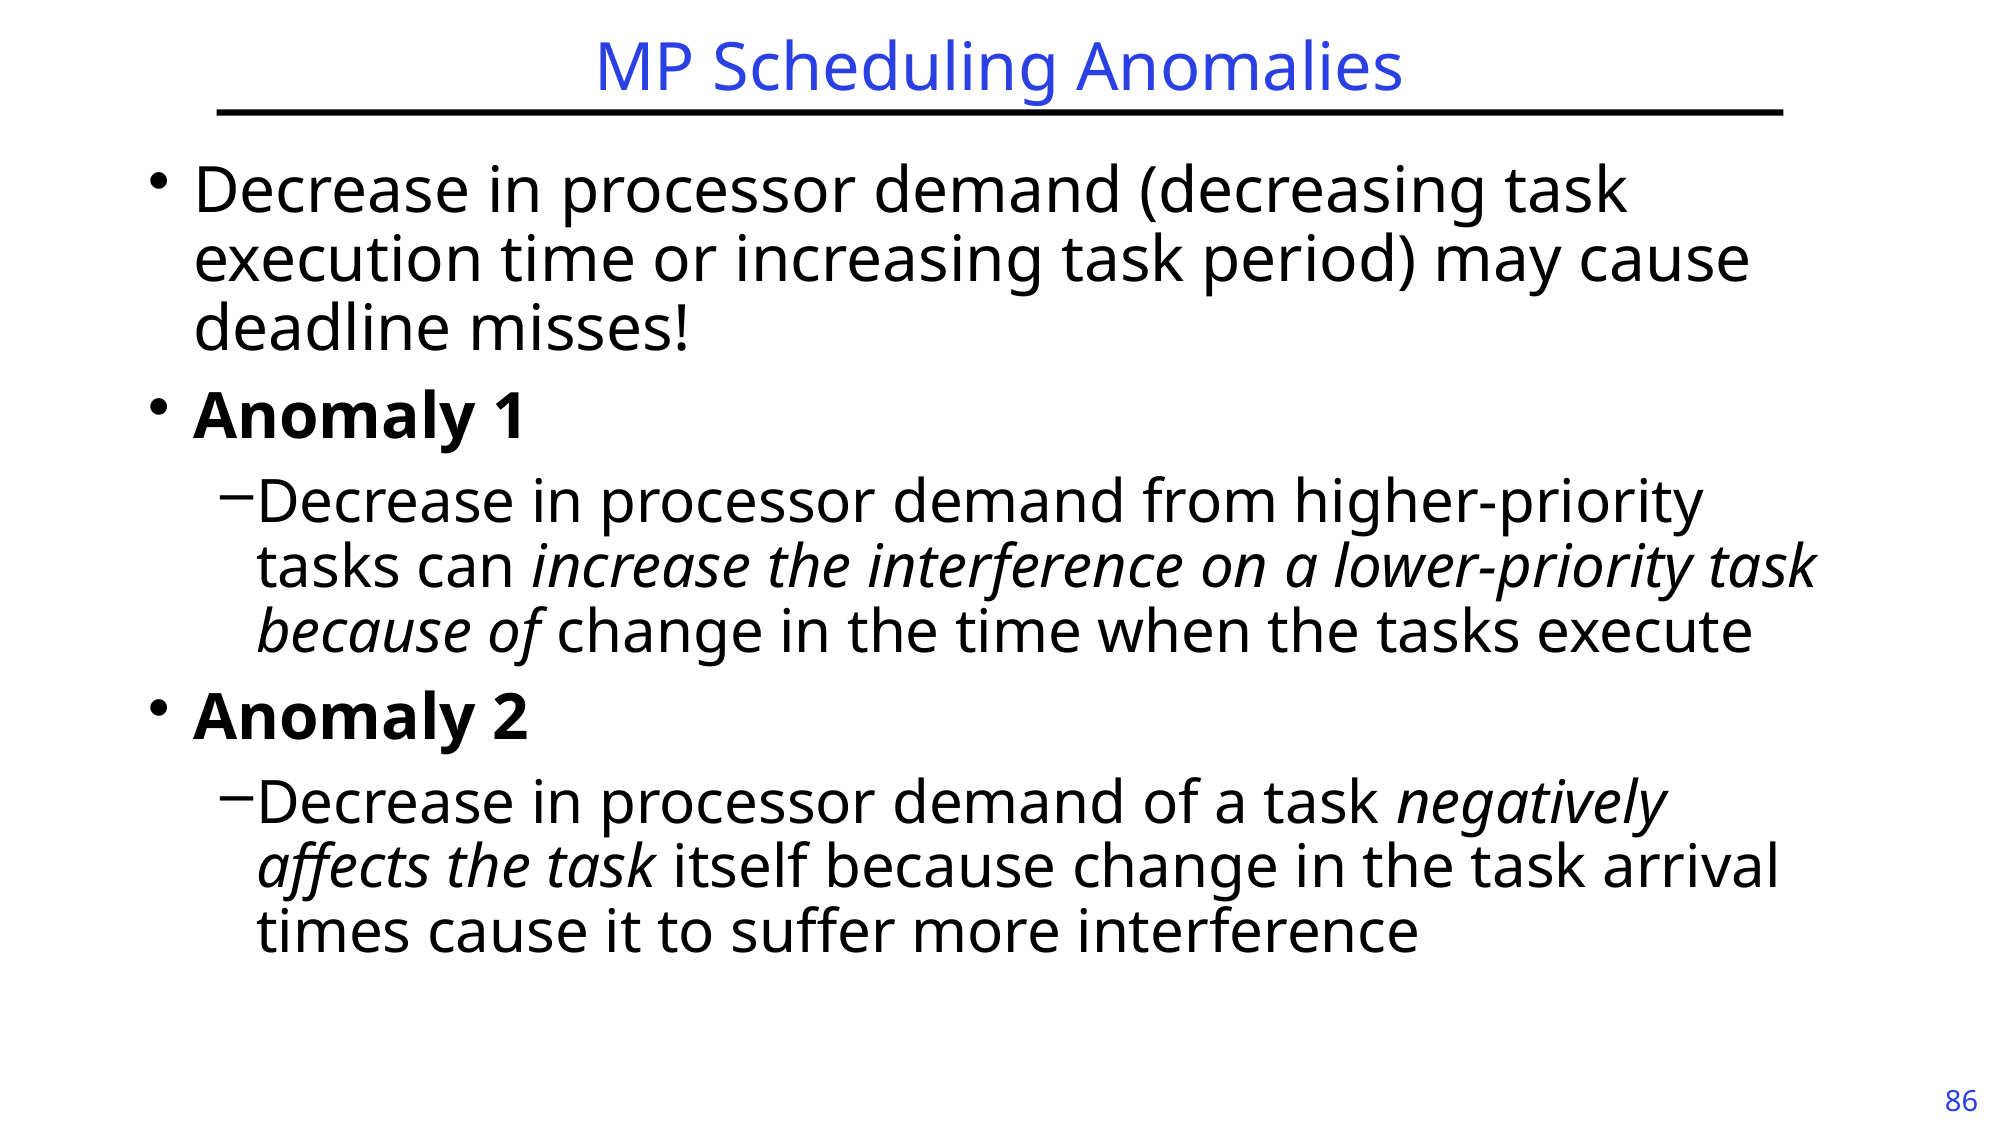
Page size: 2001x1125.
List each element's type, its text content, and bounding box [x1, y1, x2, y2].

title MP Scheduling Anomalies [216, 24, 1784, 113]
list Decrease in processor demand (decreasing task execution time or increasing task period) may cause deadline misses! Anomaly 1 Decrease in processor demand from higher-priority tasks can increase the interference on a lower-priority task because of change in the time when the tasks execute Anomaly 2 Decrease in processor demand of a task negatively affects the task itself because change in the task arrival times cause it to suffer more interference [133, 149, 1867, 988]
